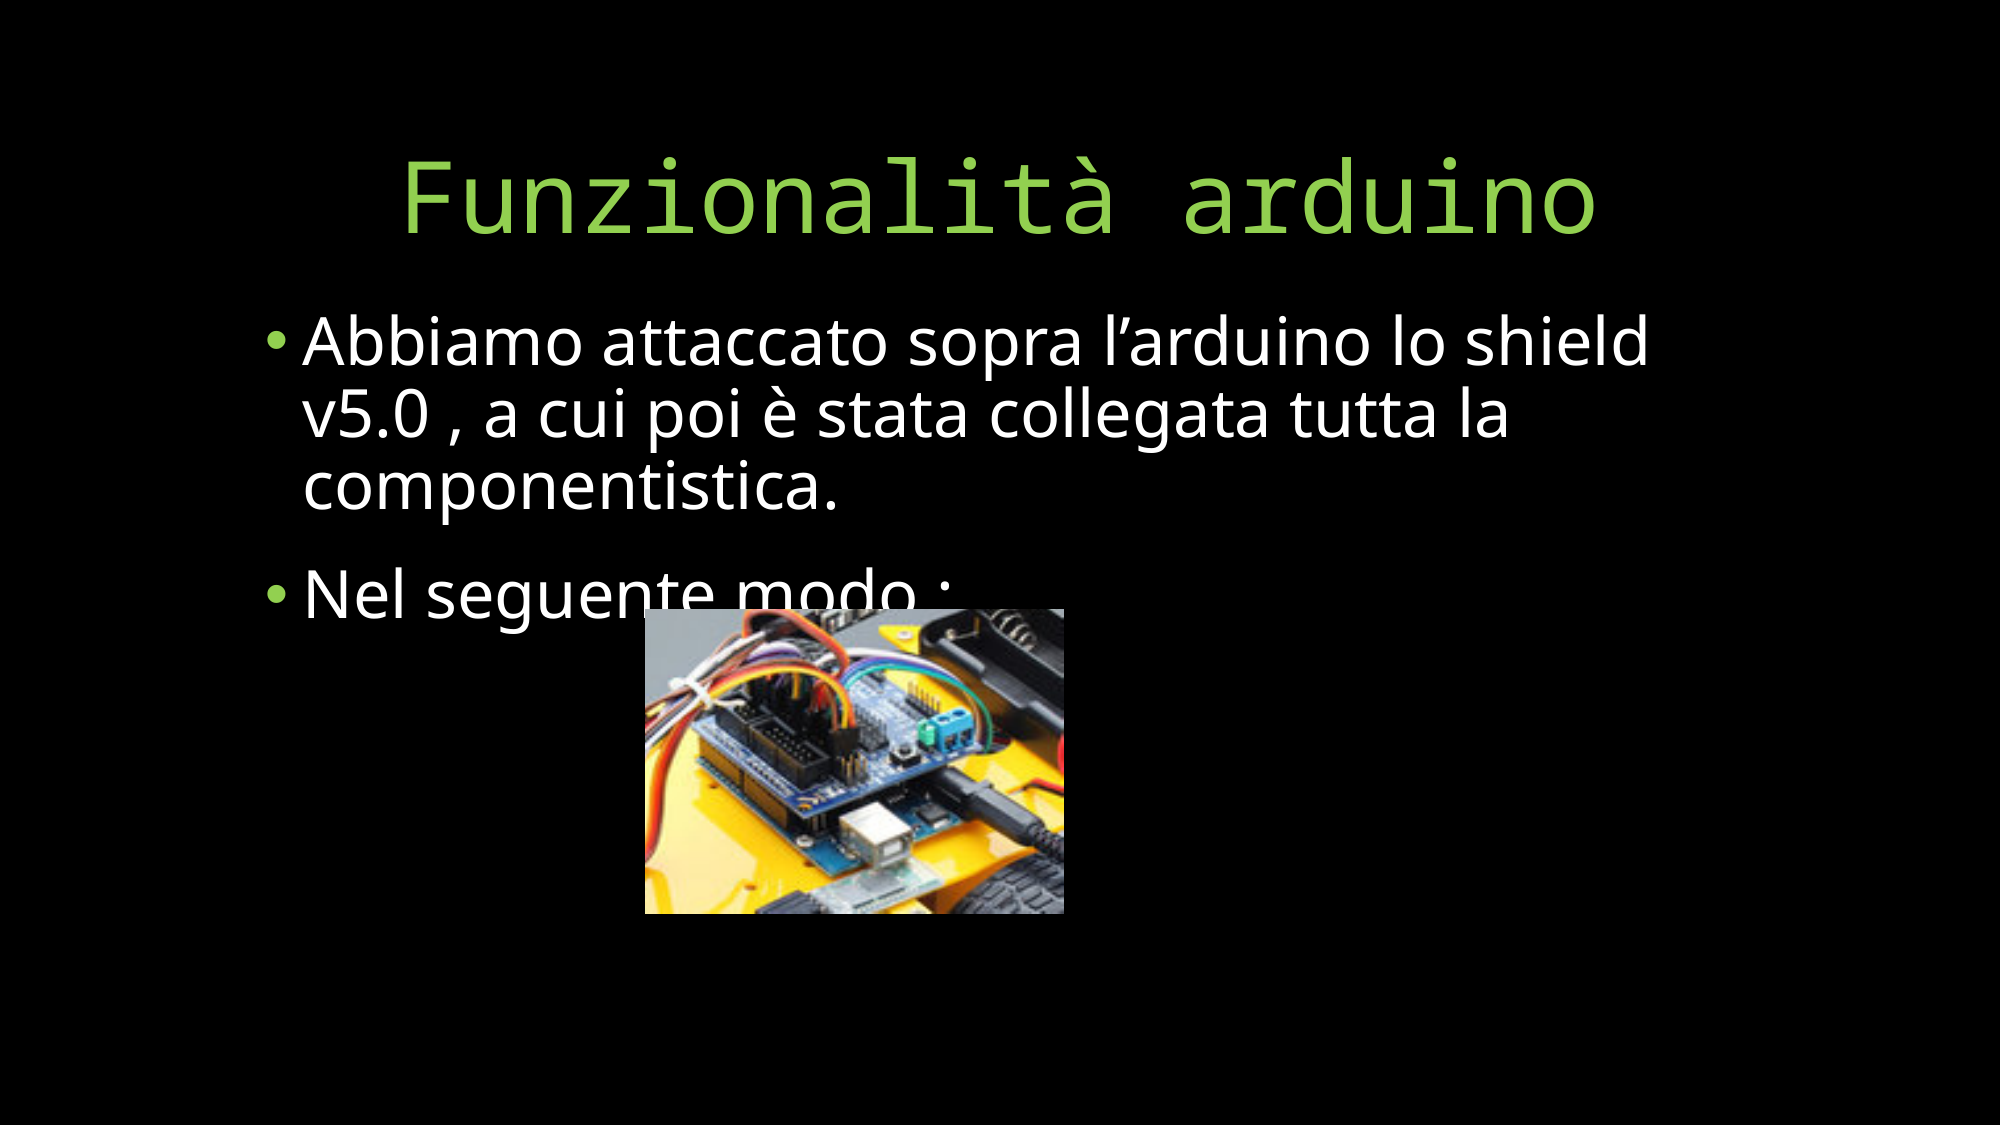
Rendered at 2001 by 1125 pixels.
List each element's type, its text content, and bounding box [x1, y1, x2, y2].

picture [645, 609, 1064, 914]
list Abbiamo attaccato sopra l’arduino lo shield v5.0 , a cui poi è stata collegata tutta la componentistica. Nel seguente modo : [249, 299, 1750, 1000]
title Funzionalità arduino [249, 75, 1750, 263]
